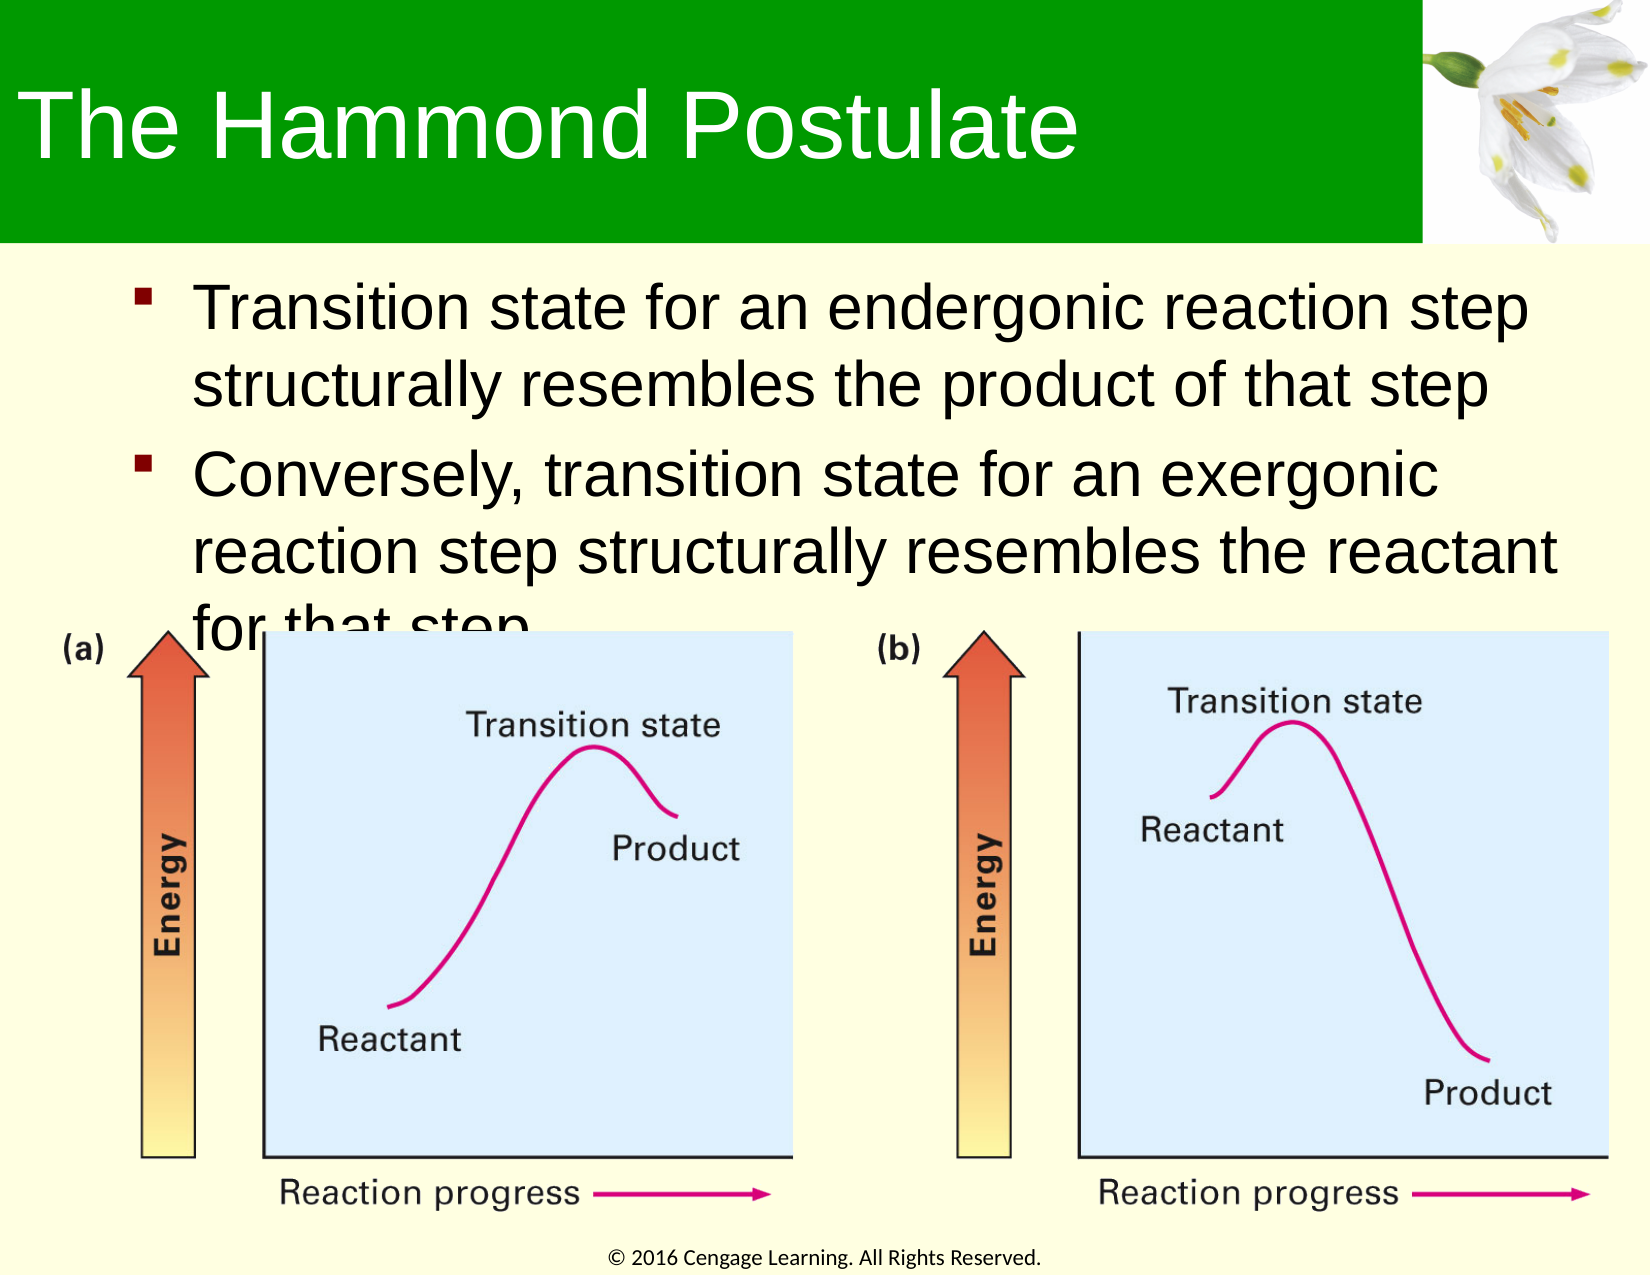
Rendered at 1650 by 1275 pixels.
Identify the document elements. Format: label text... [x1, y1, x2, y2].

picture [1422, 0, 1650, 244]
picture [62, 629, 1609, 1213]
title The Hammond Postulate [0, 0, 1417, 241]
list Transition state for an endergonic reaction step structurally resembles the product of that step Conversely, transition state for an exergonic reaction step structurally resembles the reactant for that step [113, 257, 1595, 628]
